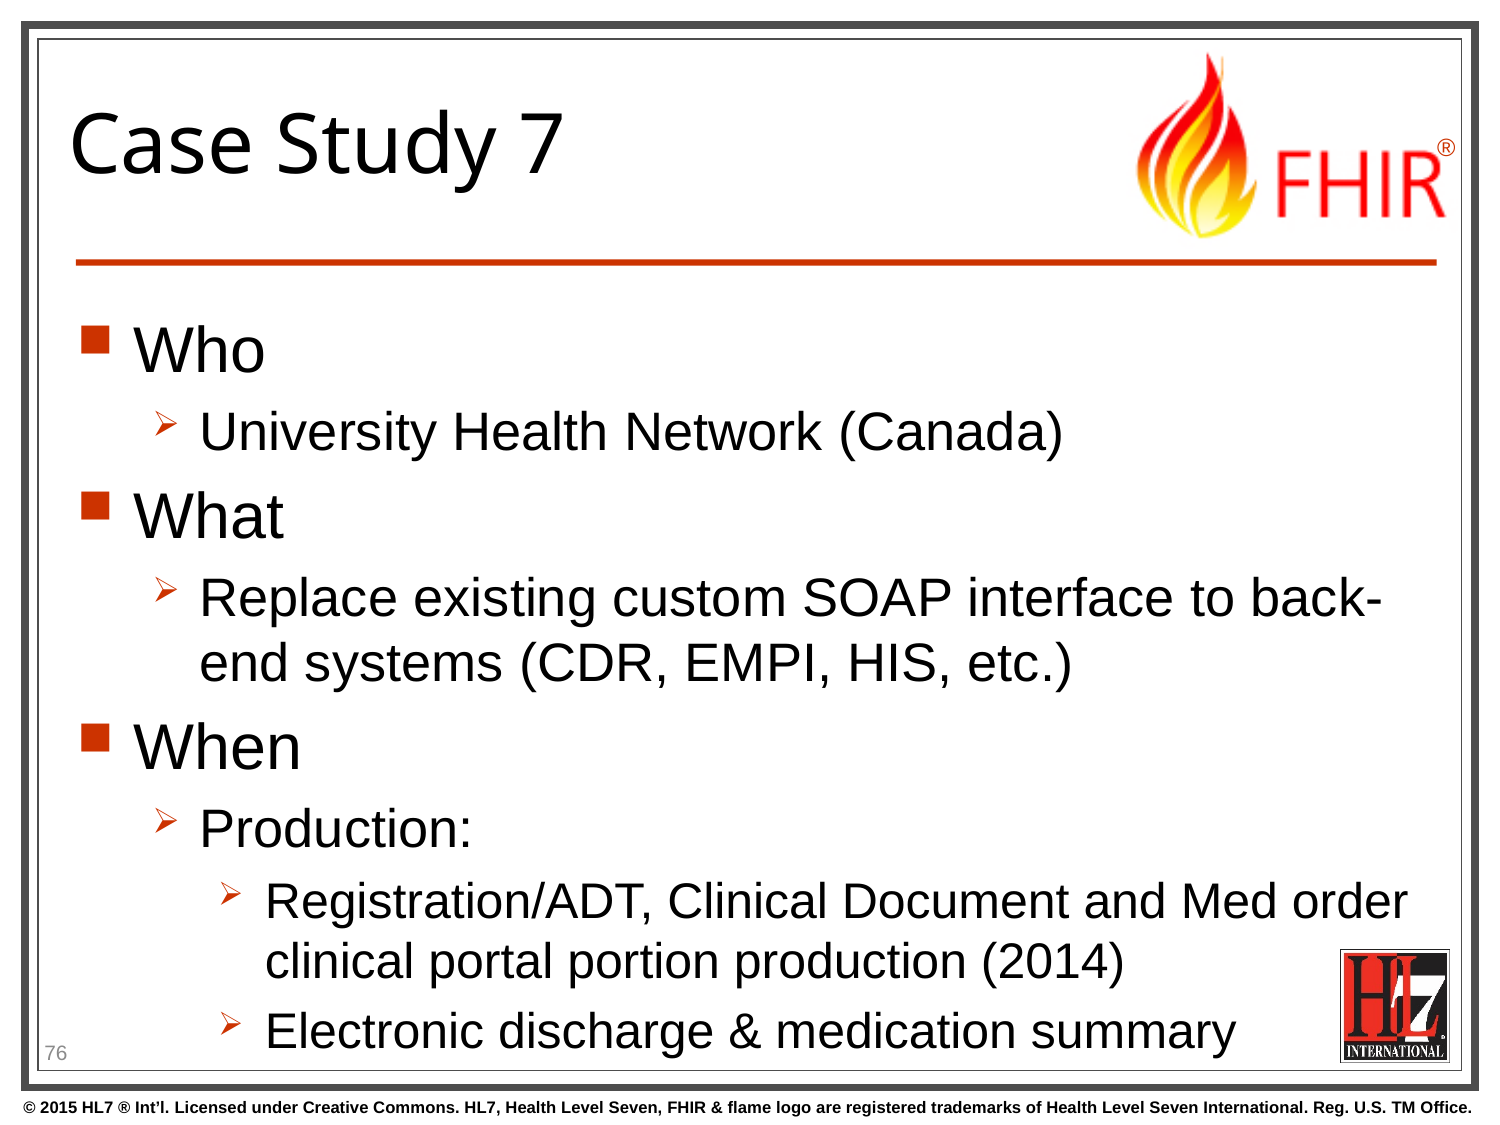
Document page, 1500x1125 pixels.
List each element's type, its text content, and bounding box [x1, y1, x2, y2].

slide_number 76 [29, 1034, 148, 1071]
picture [1340, 949, 1450, 1063]
title Case Study 7 [53, 54, 1128, 244]
list Who University Health Network (Canada) What Replace existing custom SOAP interface to back-end systems (CDR, EMPI, HIS, etc.) When Production: Registration/ADT, Clinical Document and Med order clinical portal portion production (2014) Electronic discharge & medication summary [62, 299, 1438, 1059]
picture [1124, 42, 1458, 249]
